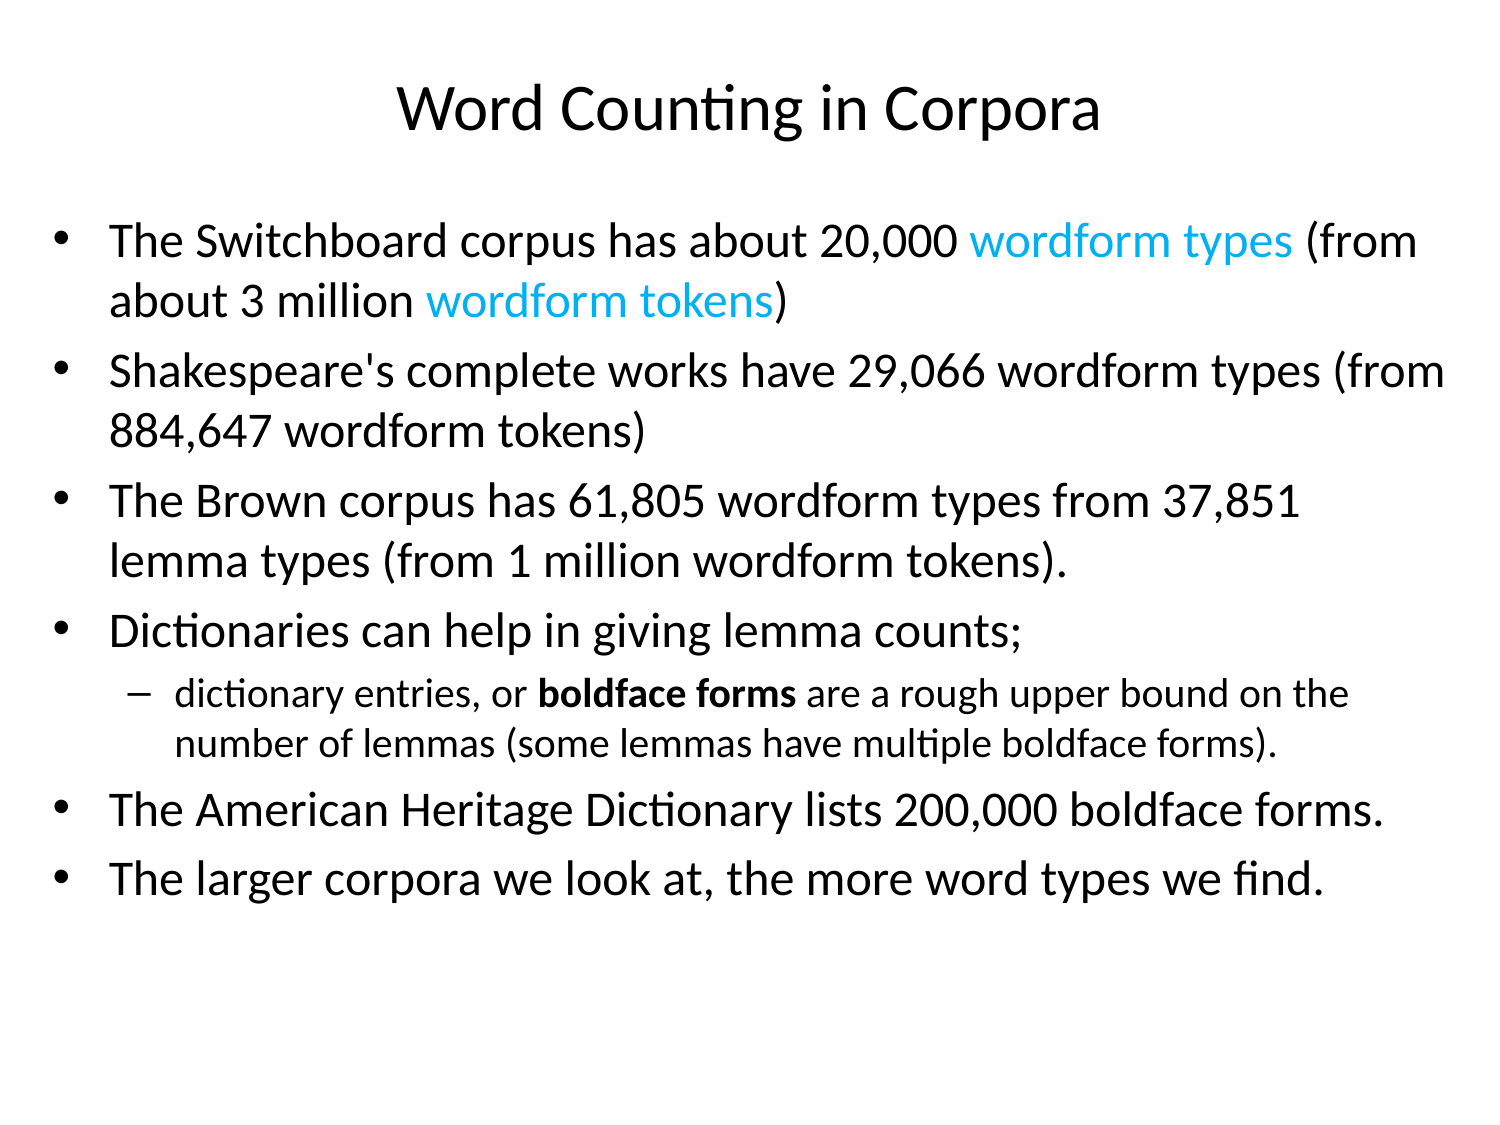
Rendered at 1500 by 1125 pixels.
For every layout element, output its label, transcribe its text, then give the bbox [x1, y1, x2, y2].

title Word Counting in Corpora [75, 45, 1425, 163]
list The Switchboard corpus has about 20,000 wordform types (from about 3 million wordform tokens) Shakespeare's complete works have 29,066 wordform types (from 884,647 wordform tokens) The Brown corpus has 61,805 wordform types from 37,851 lemma types (from 1 million wordform tokens). Dictionaries can help in giving lemma counts; dictionary entries, or boldface forms are a rough upper bound on the number of lemmas (some lemmas have multiple boldface forms). The American Heritage Dictionary lists 200,000 boldface forms. The larger corpora we look at, the more word types we find. [37, 200, 1463, 943]
